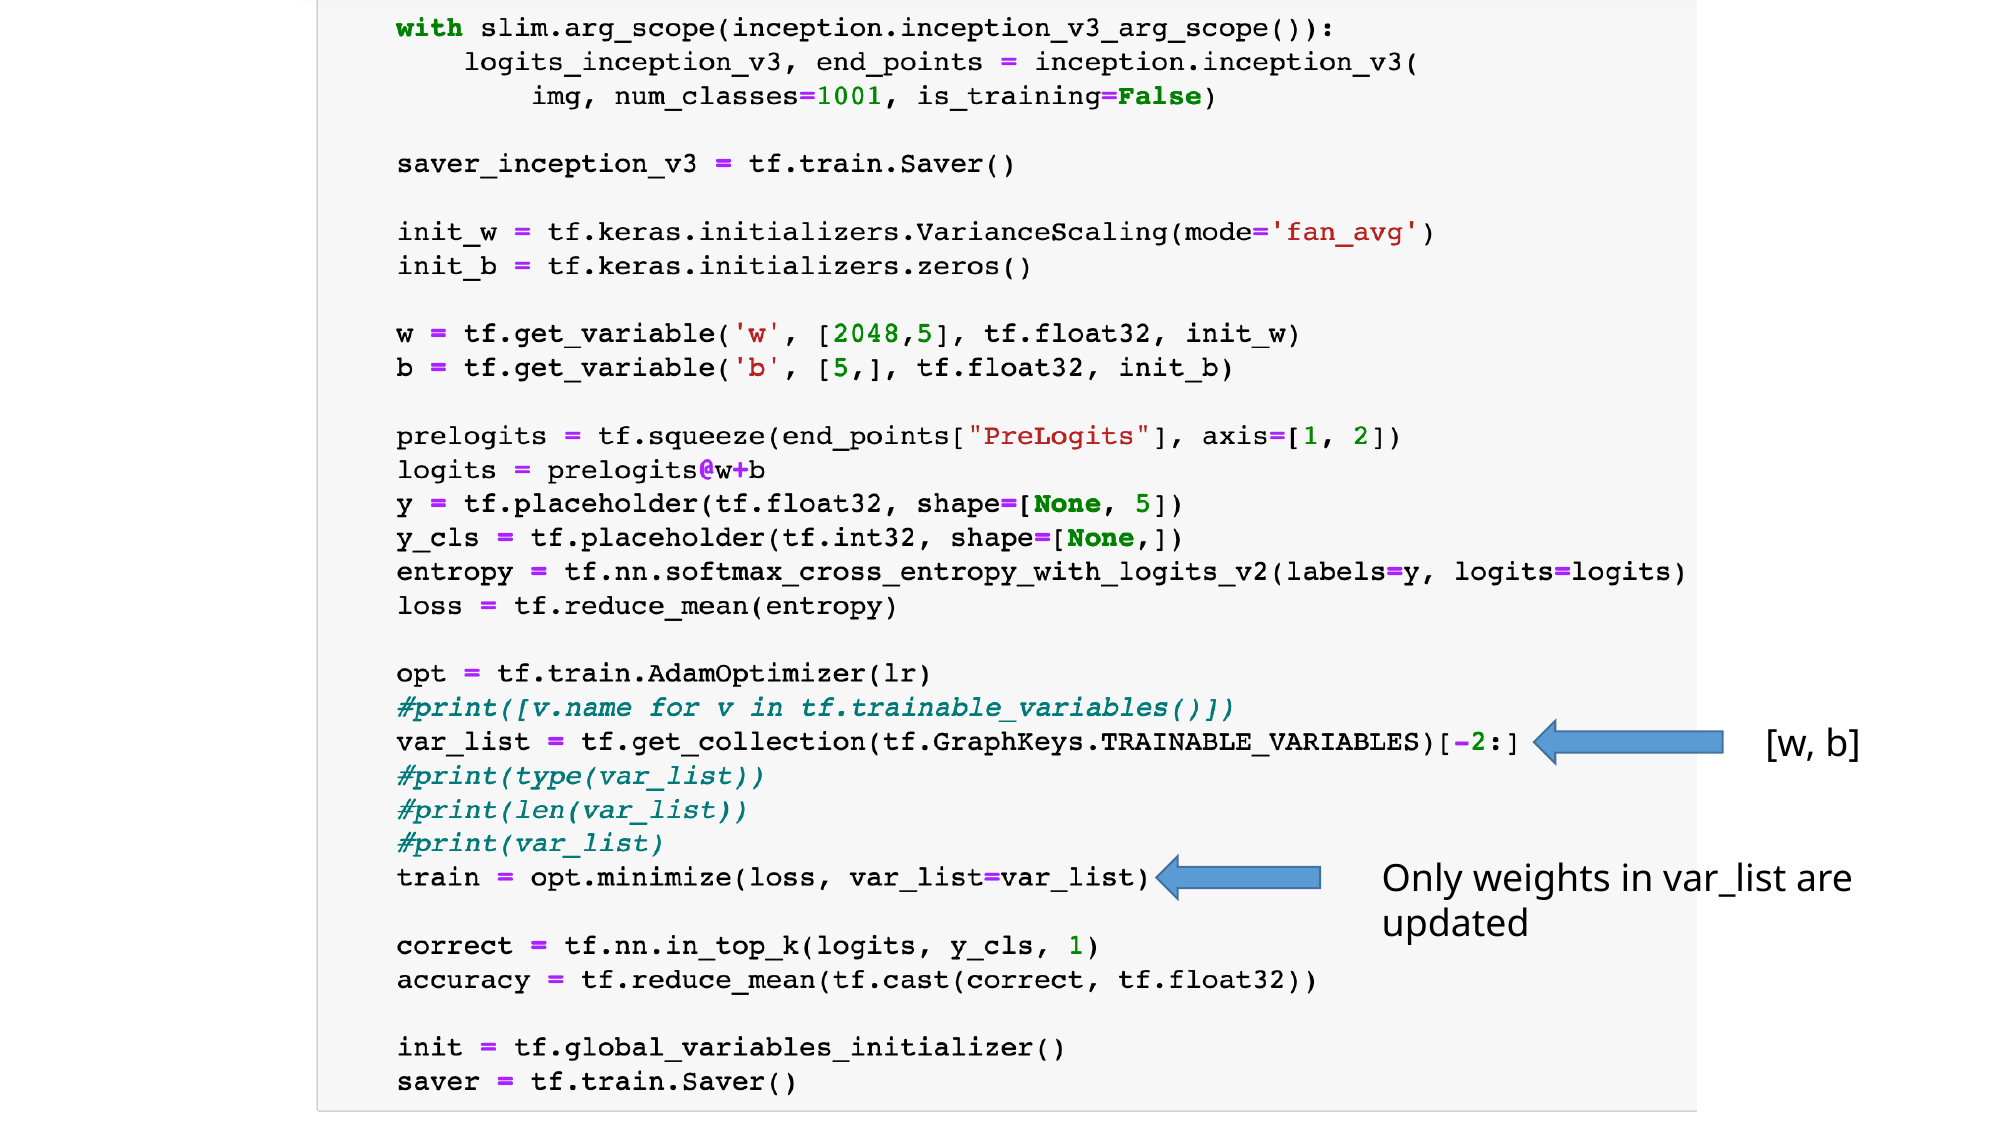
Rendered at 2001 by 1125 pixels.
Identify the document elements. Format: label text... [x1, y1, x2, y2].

text_box [w, b] [1750, 711, 1876, 772]
text_box [1697, 730, 1724, 754]
text_box Only weights in var_list are updated [1697, 847, 1879, 952]
picture [302, 0, 1697, 1125]
